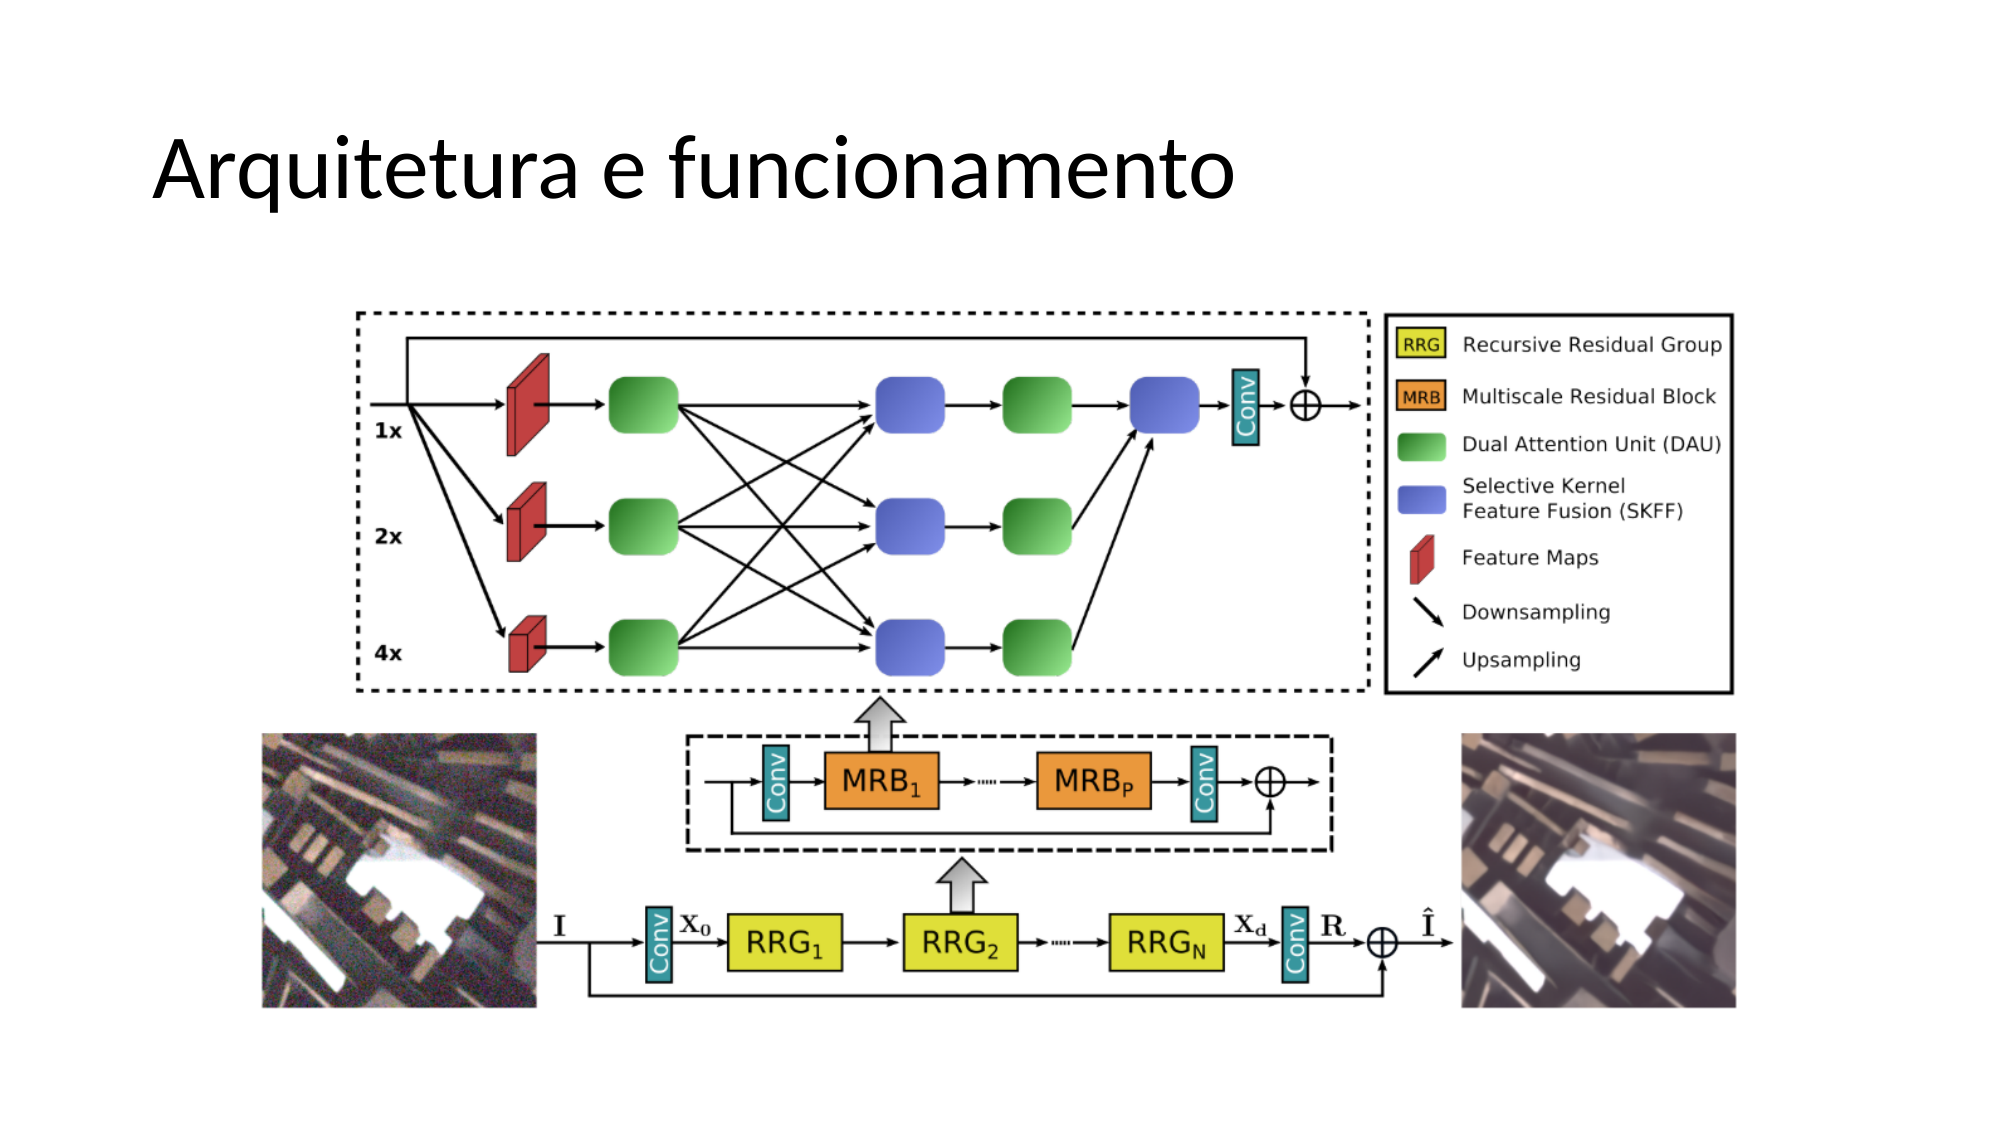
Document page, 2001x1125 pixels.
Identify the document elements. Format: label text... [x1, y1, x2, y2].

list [258, 299, 1742, 1014]
title Arquitetura e funcionamento [137, 59, 1863, 278]
